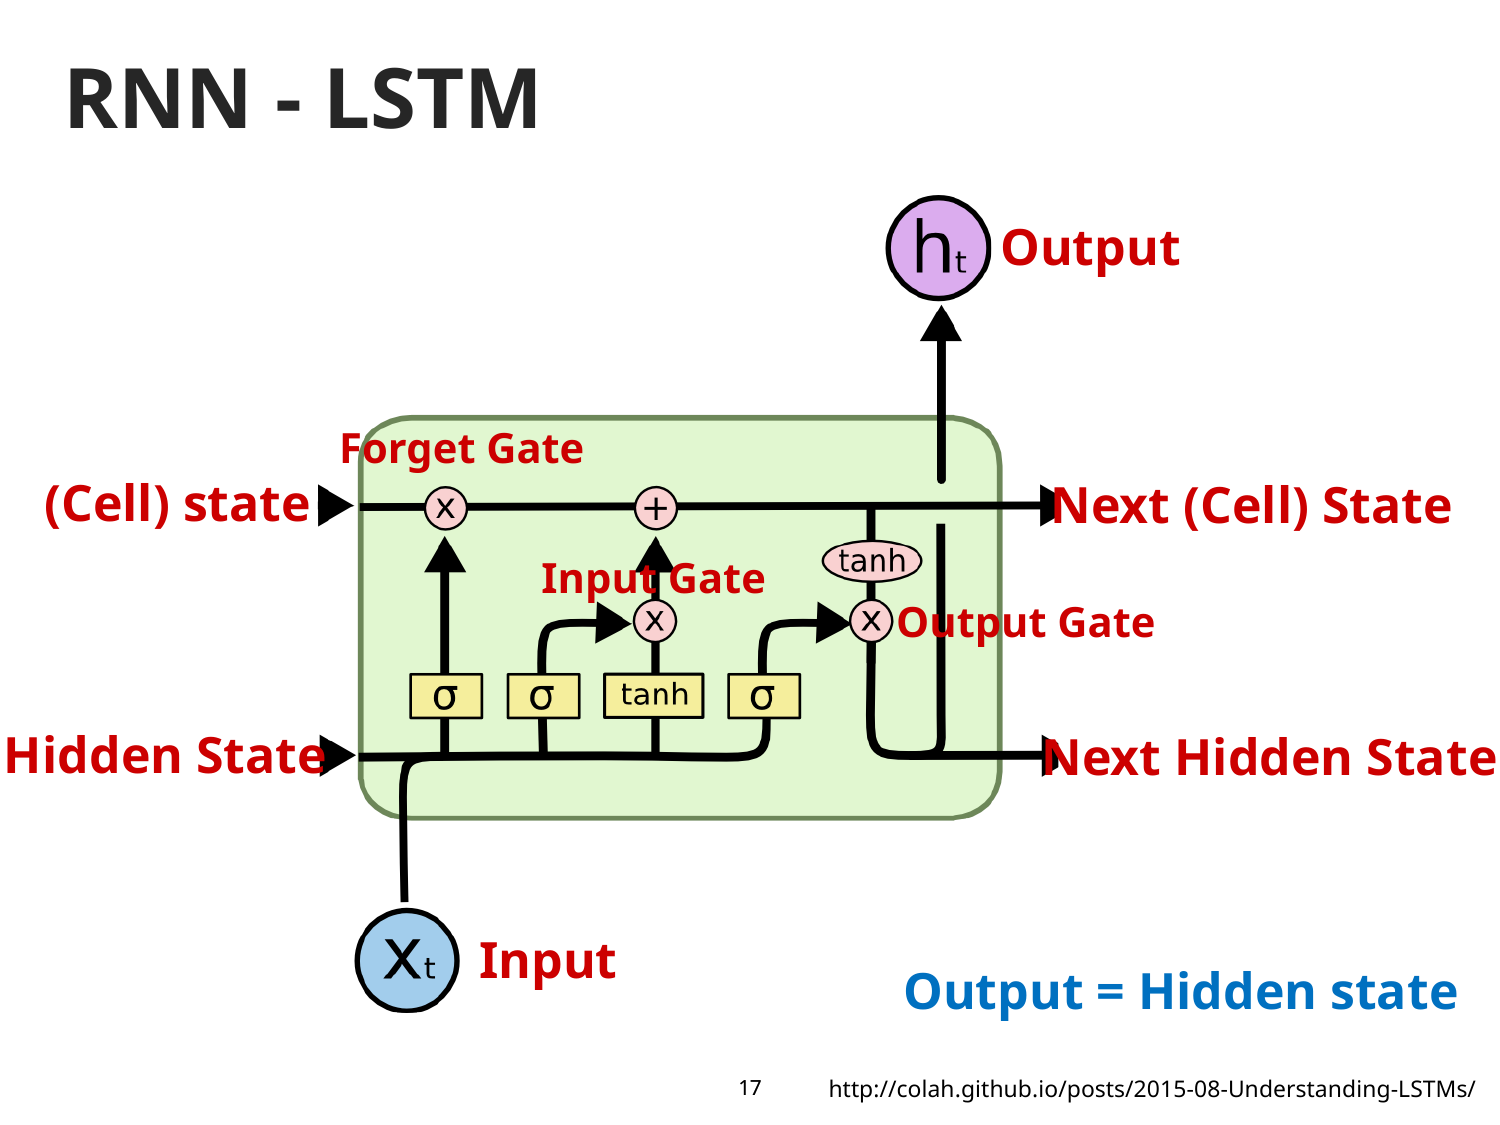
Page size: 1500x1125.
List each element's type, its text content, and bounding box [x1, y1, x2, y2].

text_box Output = Hidden state [888, 952, 1474, 1027]
text_box 17 [575, 1058, 925, 1119]
text_box (Cell) state [29, 464, 312, 539]
text_box Output Gate [1063, 588, 1171, 653]
text_box Next (Cell) State [1063, 466, 1468, 541]
text_box Next Hidden State [1063, 718, 1500, 793]
title RNN - LSTM [48, 41, 1456, 149]
text_box Hidden State [0, 715, 312, 791]
text_box http://colah.github.io/posts/2015-08-Understanding-LSTMs/ [769, 1067, 1492, 1110]
picture [317, 195, 1059, 1013]
text_box Output [1063, 208, 1196, 283]
